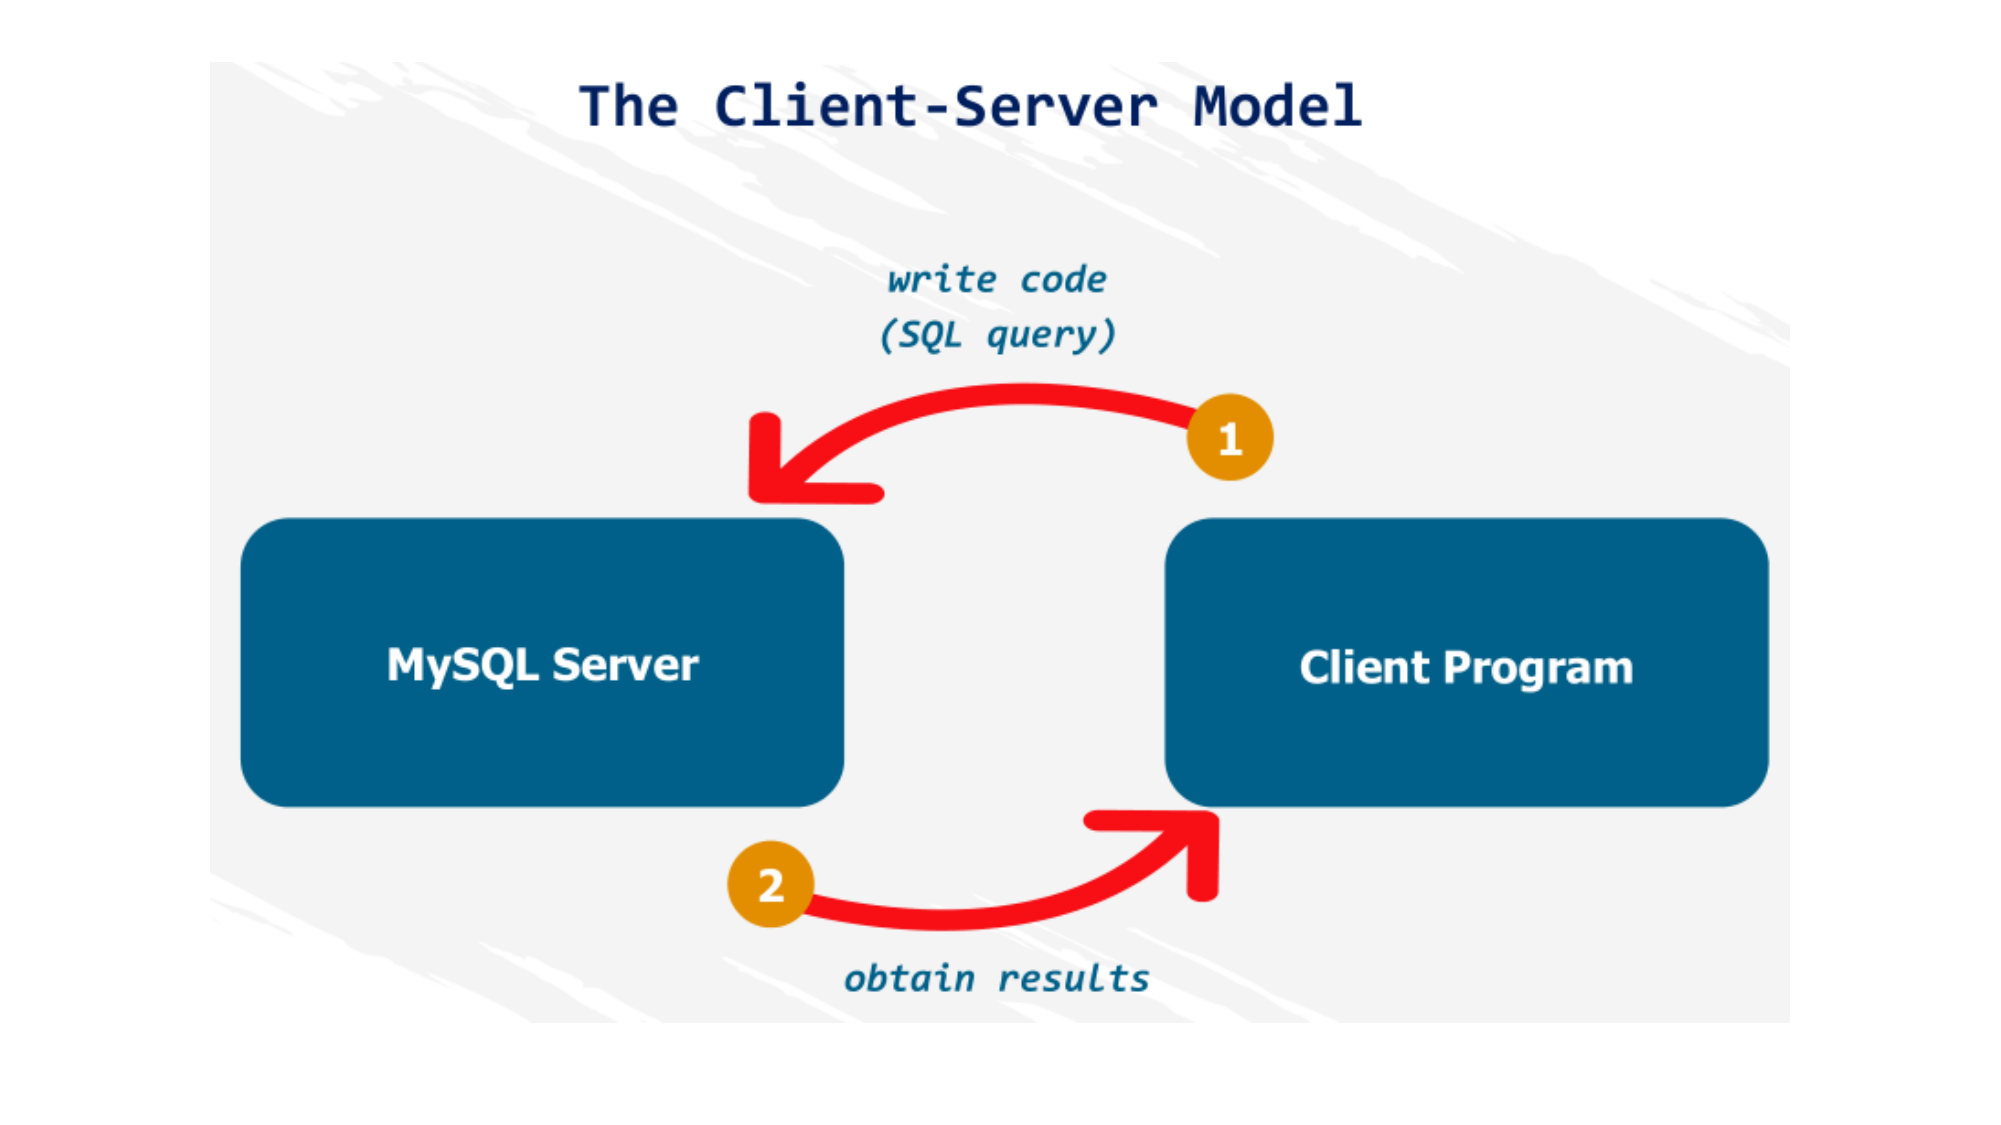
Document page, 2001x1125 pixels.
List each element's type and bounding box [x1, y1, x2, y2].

picture [210, 62, 1790, 1023]
